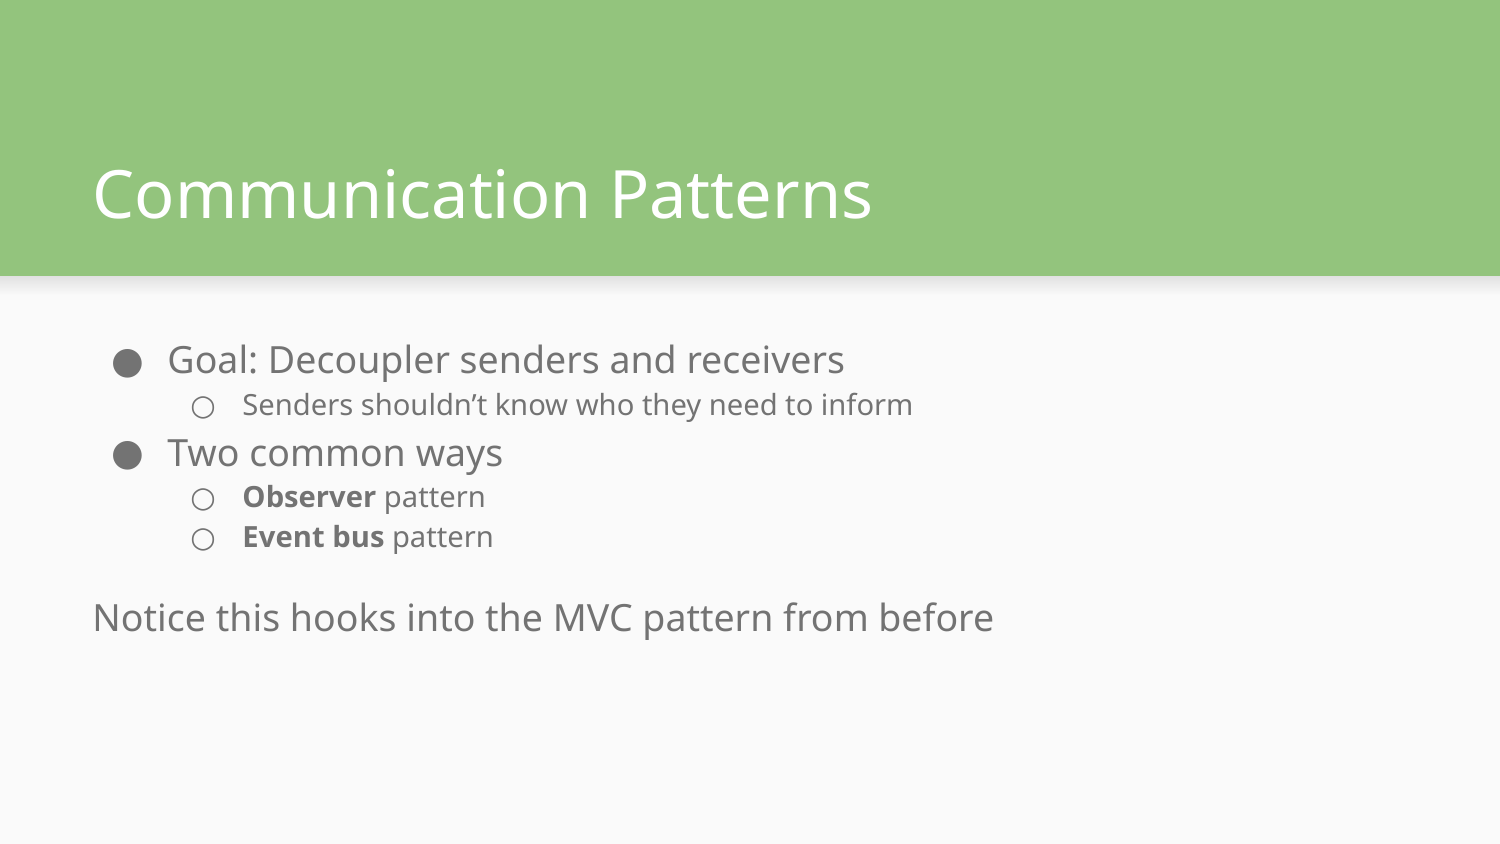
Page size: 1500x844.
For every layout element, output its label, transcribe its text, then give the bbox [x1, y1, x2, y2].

list Goal: Decoupler senders and receivers Senders shouldn’t know who they need to inform Two common ways Observer pattern Event bus pattern Notice this hooks into the MVC pattern from before [77, 314, 1427, 760]
title Communication Patterns [77, 121, 1427, 248]
